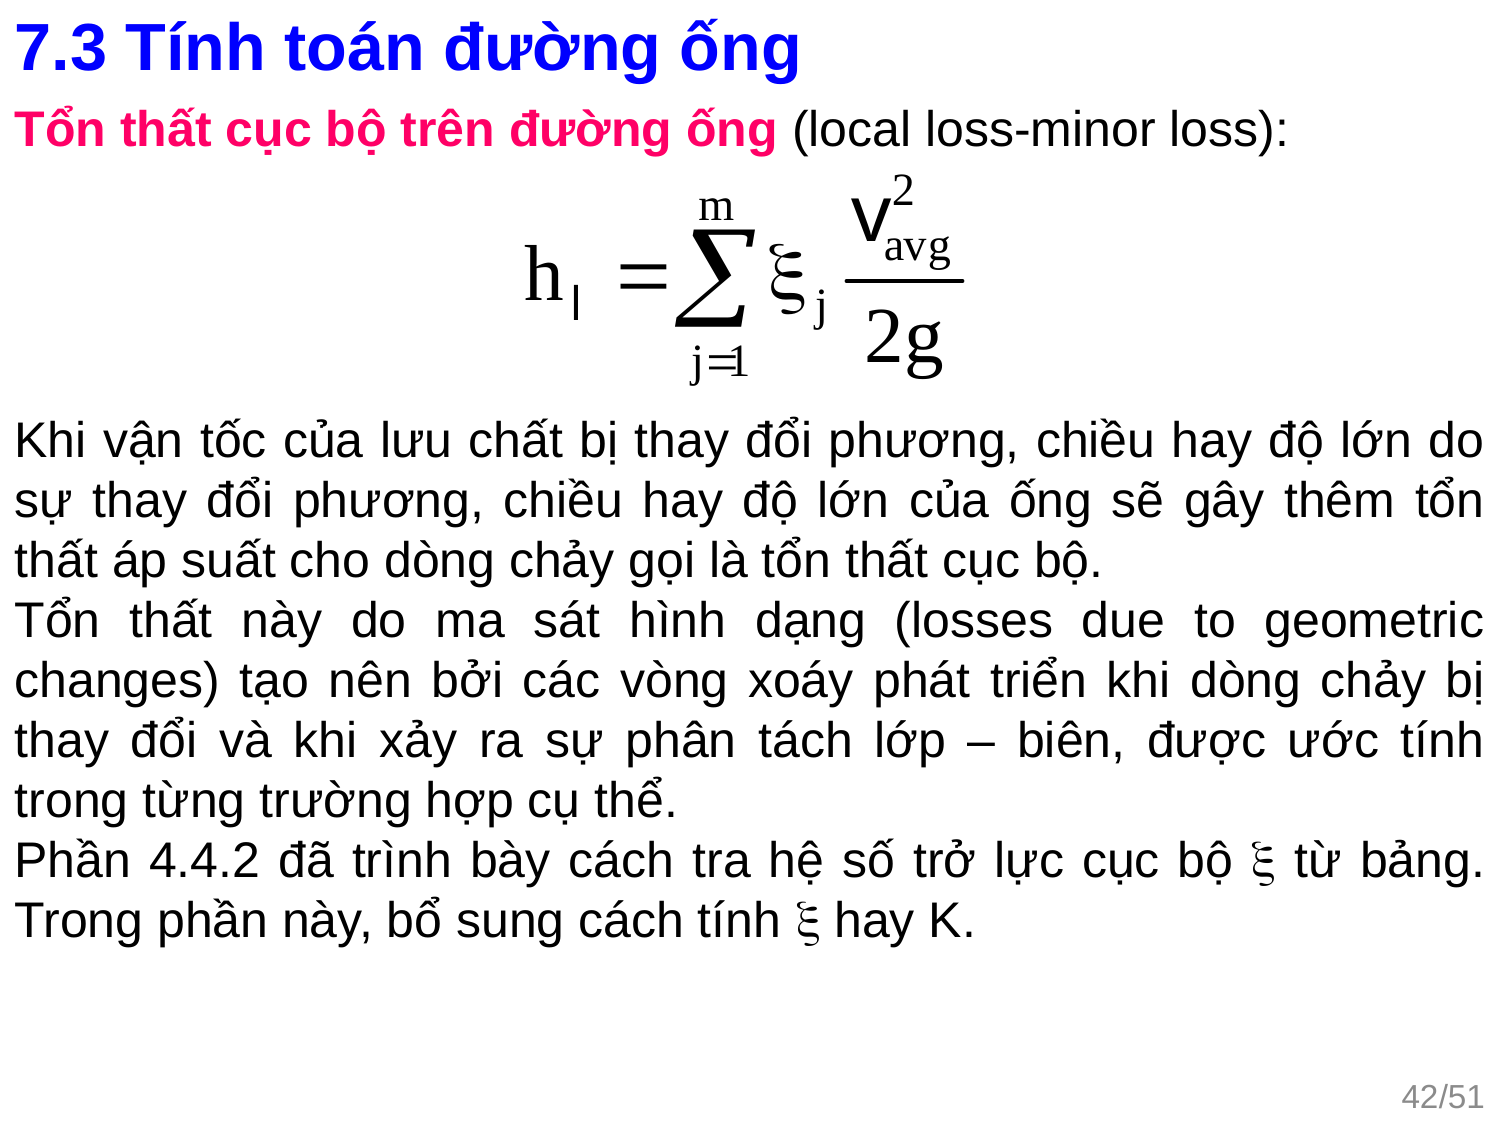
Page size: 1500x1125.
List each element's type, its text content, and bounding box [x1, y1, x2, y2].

slide_number 42/51 [1149, 1065, 1500, 1125]
text_box 7.3 Tính toán đường ống [0, 0, 1500, 88]
text_box Tổn thất cục bộ trên đường ống (local loss-minor loss): [0, 88, 1500, 164]
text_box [512, 154, 982, 401]
text_box Khi vận tốc của lưu chất bị thay đổi phương, chiều hay độ lớn do sự thay đổi phương, chiều hay độ lớn của ống sẽ gây thêm tổn thất áp suất cho dòng chảy gọi là tổn thất cục bộ. Tổn thất này do ma sát hình dạng (losses due to geometric changes) tạo nên bởi các vòng xoáy phát triển khi dòng chảy bị thay đổi và khi xảy ra sự phân tách lớp – biên, được ước tính trong từng trường hợp cụ thể. Phần 4.4.2 đã trình bày cách tra hệ số trở lực cục bộ  từ bảng. Trong phần này, bổ sung cách tính  hay K. [0, 399, 1500, 955]
